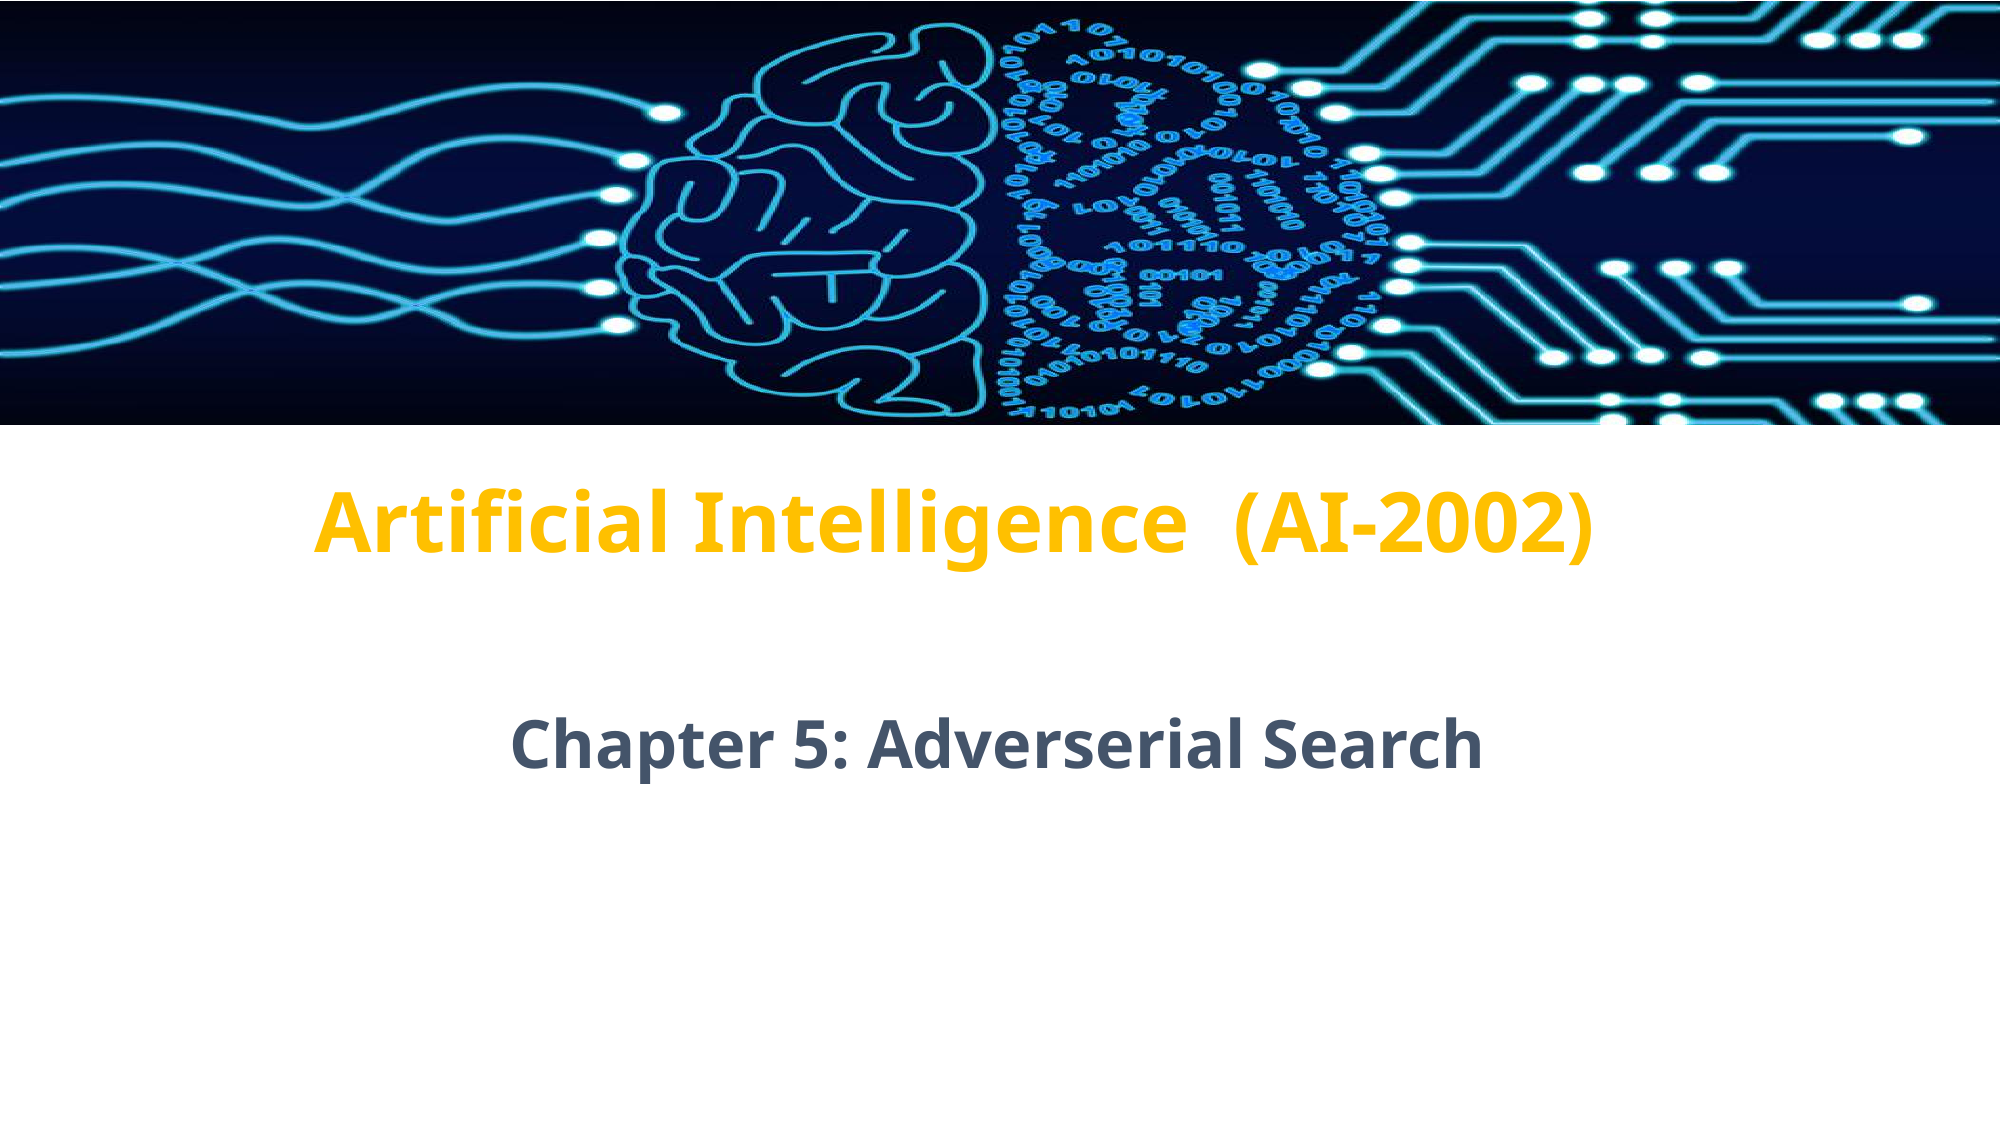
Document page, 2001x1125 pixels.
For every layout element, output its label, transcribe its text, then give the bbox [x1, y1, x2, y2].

picture [0, 1, 2000, 425]
text_box Chapter 5: Adverserial Search [43, 702, 1728, 789]
text_box Artificial Intelligence (AI-2002) [237, 465, 1671, 569]
